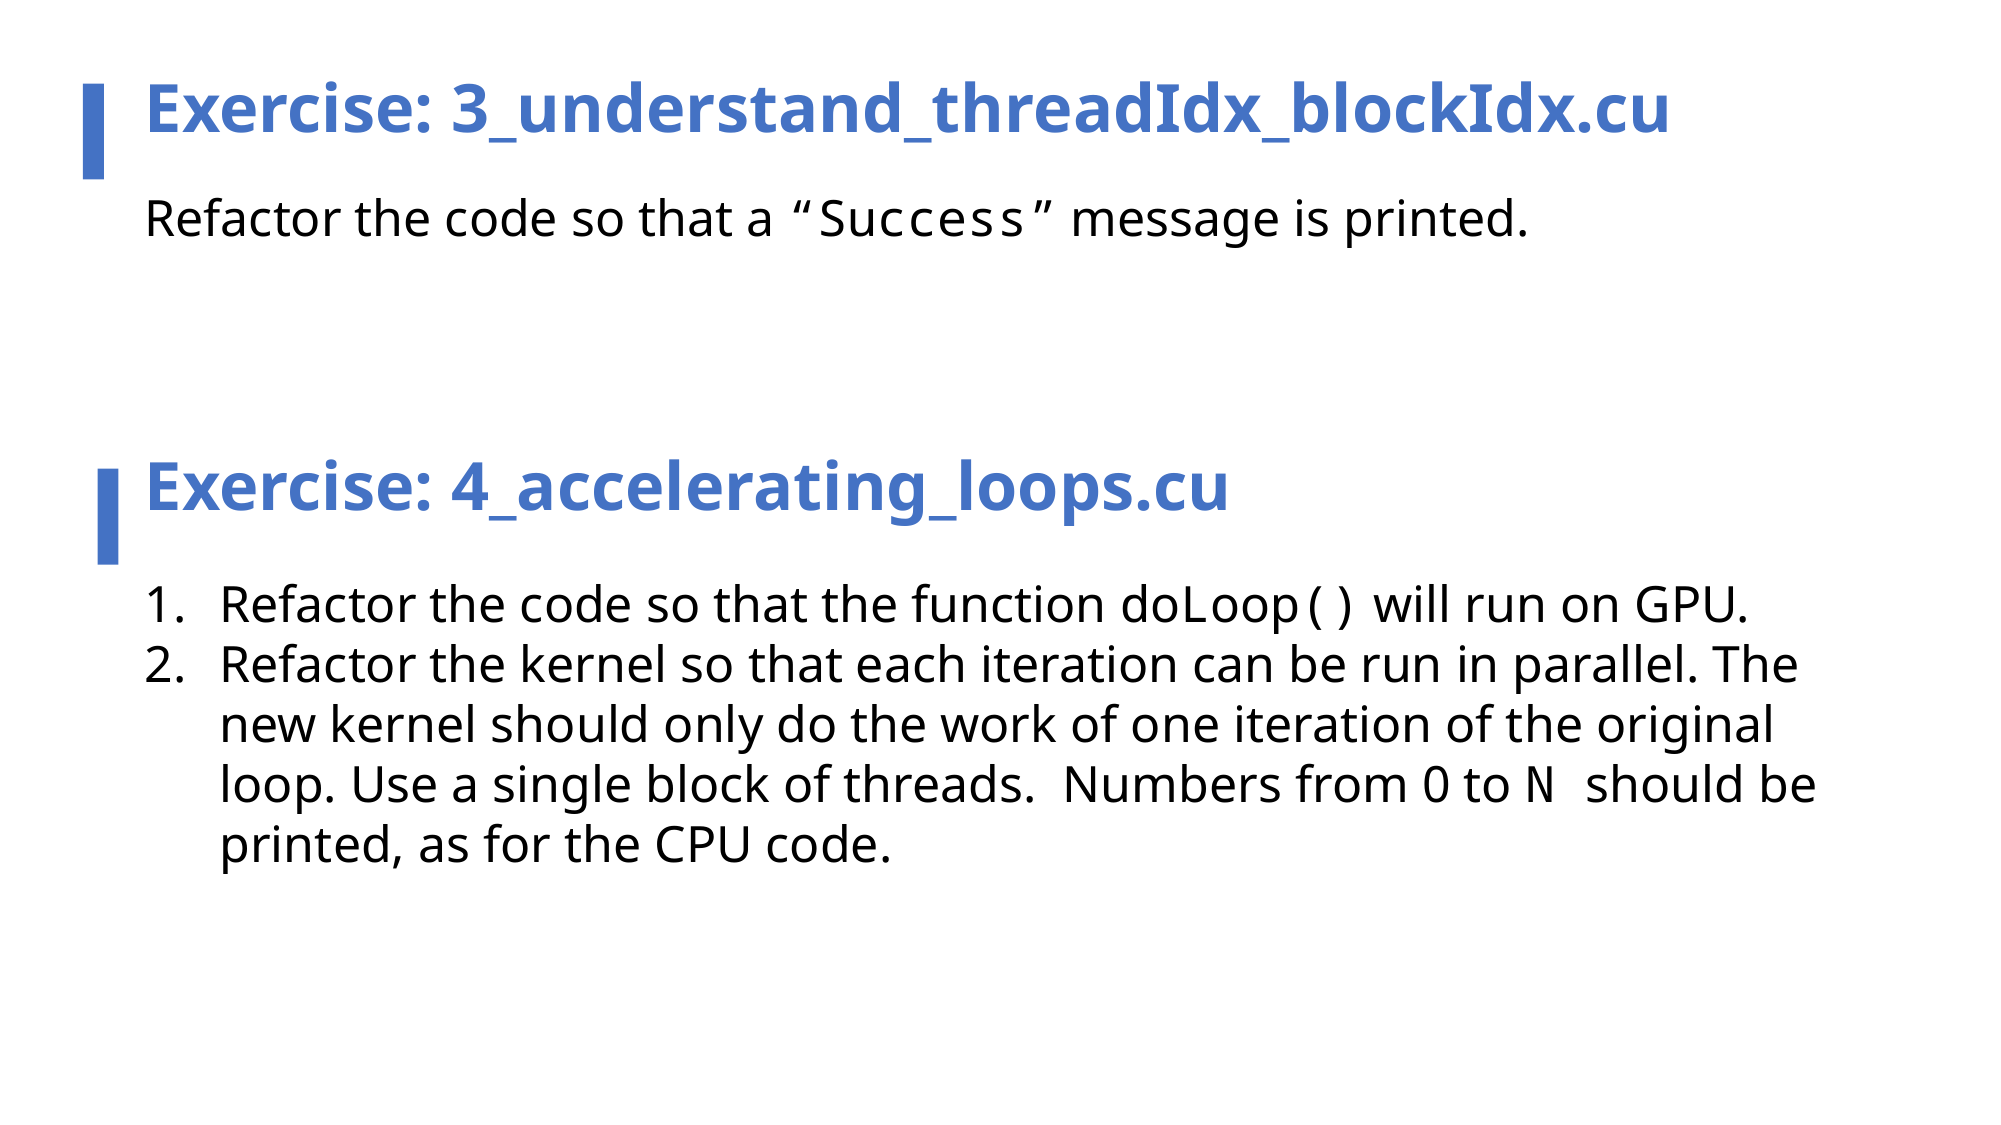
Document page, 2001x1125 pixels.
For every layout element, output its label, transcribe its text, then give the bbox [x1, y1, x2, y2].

text_box Exercise: 4_accelerating_loops.cu [129, 436, 1763, 531]
text_box Exercise: 3_understand_threadIdx_blockIdx.cu [129, 58, 1763, 154]
text_box [96, 468, 119, 566]
text_box Refactor the code so that the function doLoop() will run on GPU. Refactor the kernel so that each iteration can be run in parallel. The new kernel should only do the work of one iteration of the original loop. Use a single block of threads. Numbers from 0 to N should be printed, as for the CPU code. [129, 565, 1917, 940]
text_box [82, 82, 105, 180]
text_box Refactor the code so that a “Success” message is printed. [129, 179, 1917, 315]
